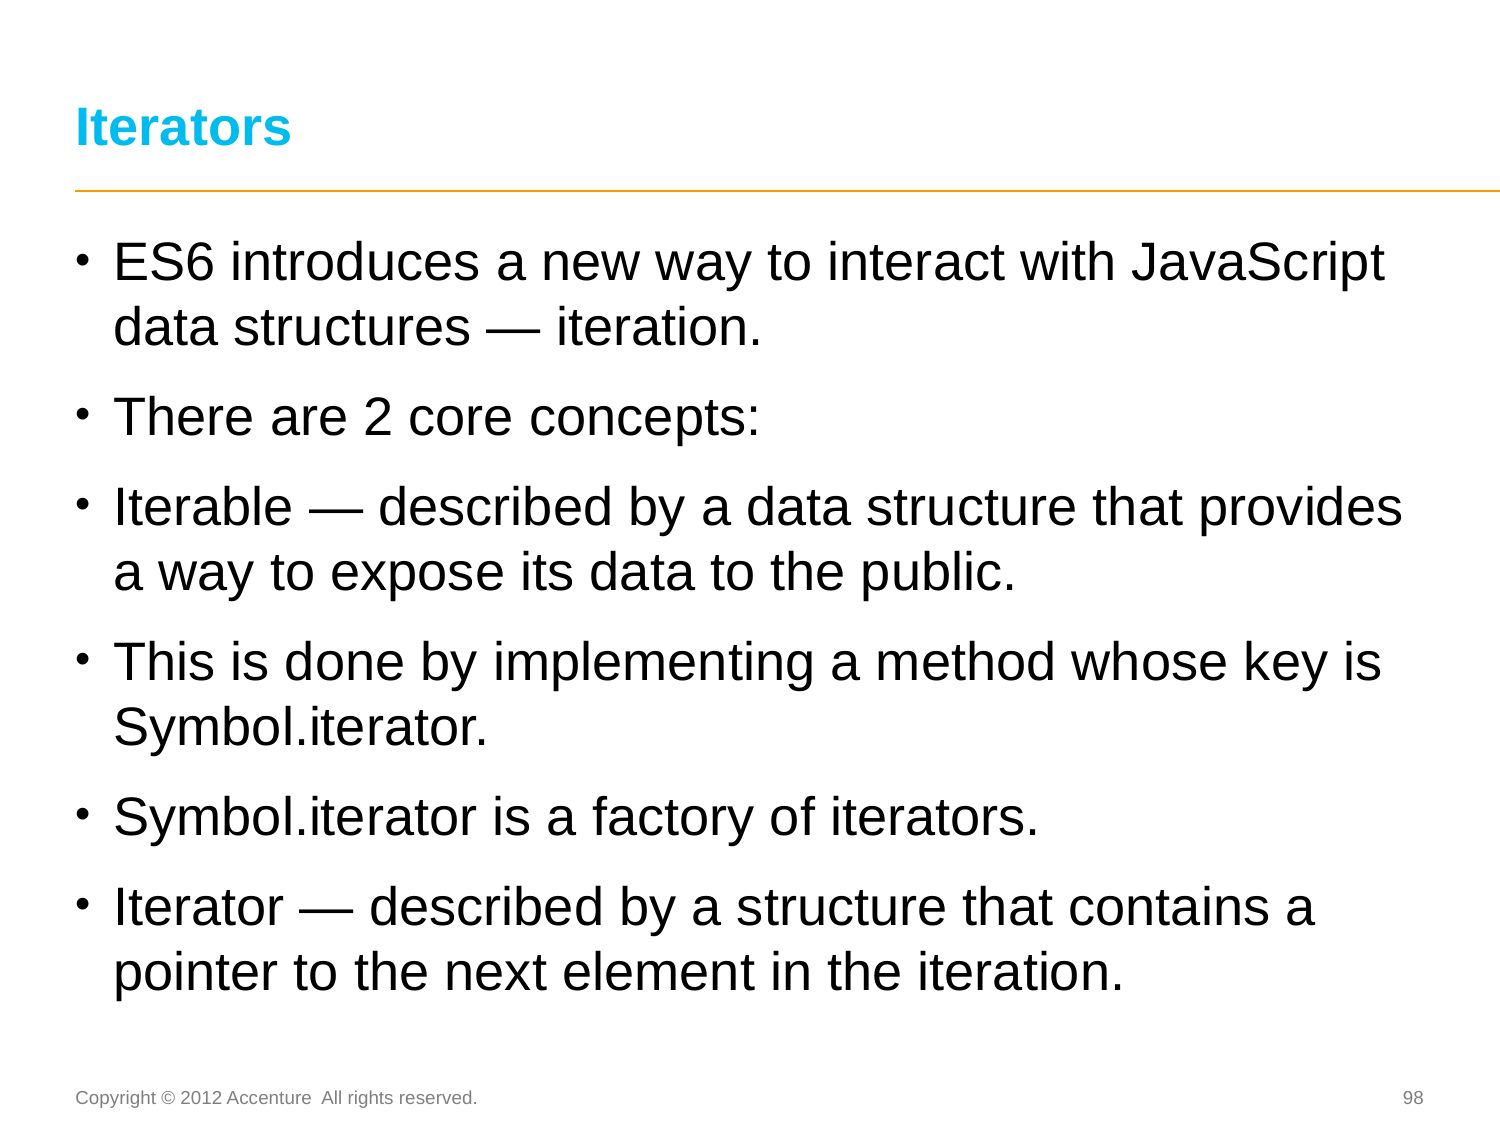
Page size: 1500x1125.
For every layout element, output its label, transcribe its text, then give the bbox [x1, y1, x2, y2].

title Iterators [75, 27, 1422, 157]
list ES6 introduces a new way to interact with JavaScript data structures — iteration. There are 2 core concepts: Iterable — described by a data structure that provides a way to expose its data to the public. This is done by implementing a method whose key is Symbol.iterator. Symbol.iterator is a factory of iterators. Iterator — described by a structure that contains a pointer to the next element in the iteration. [75, 226, 1425, 1018]
